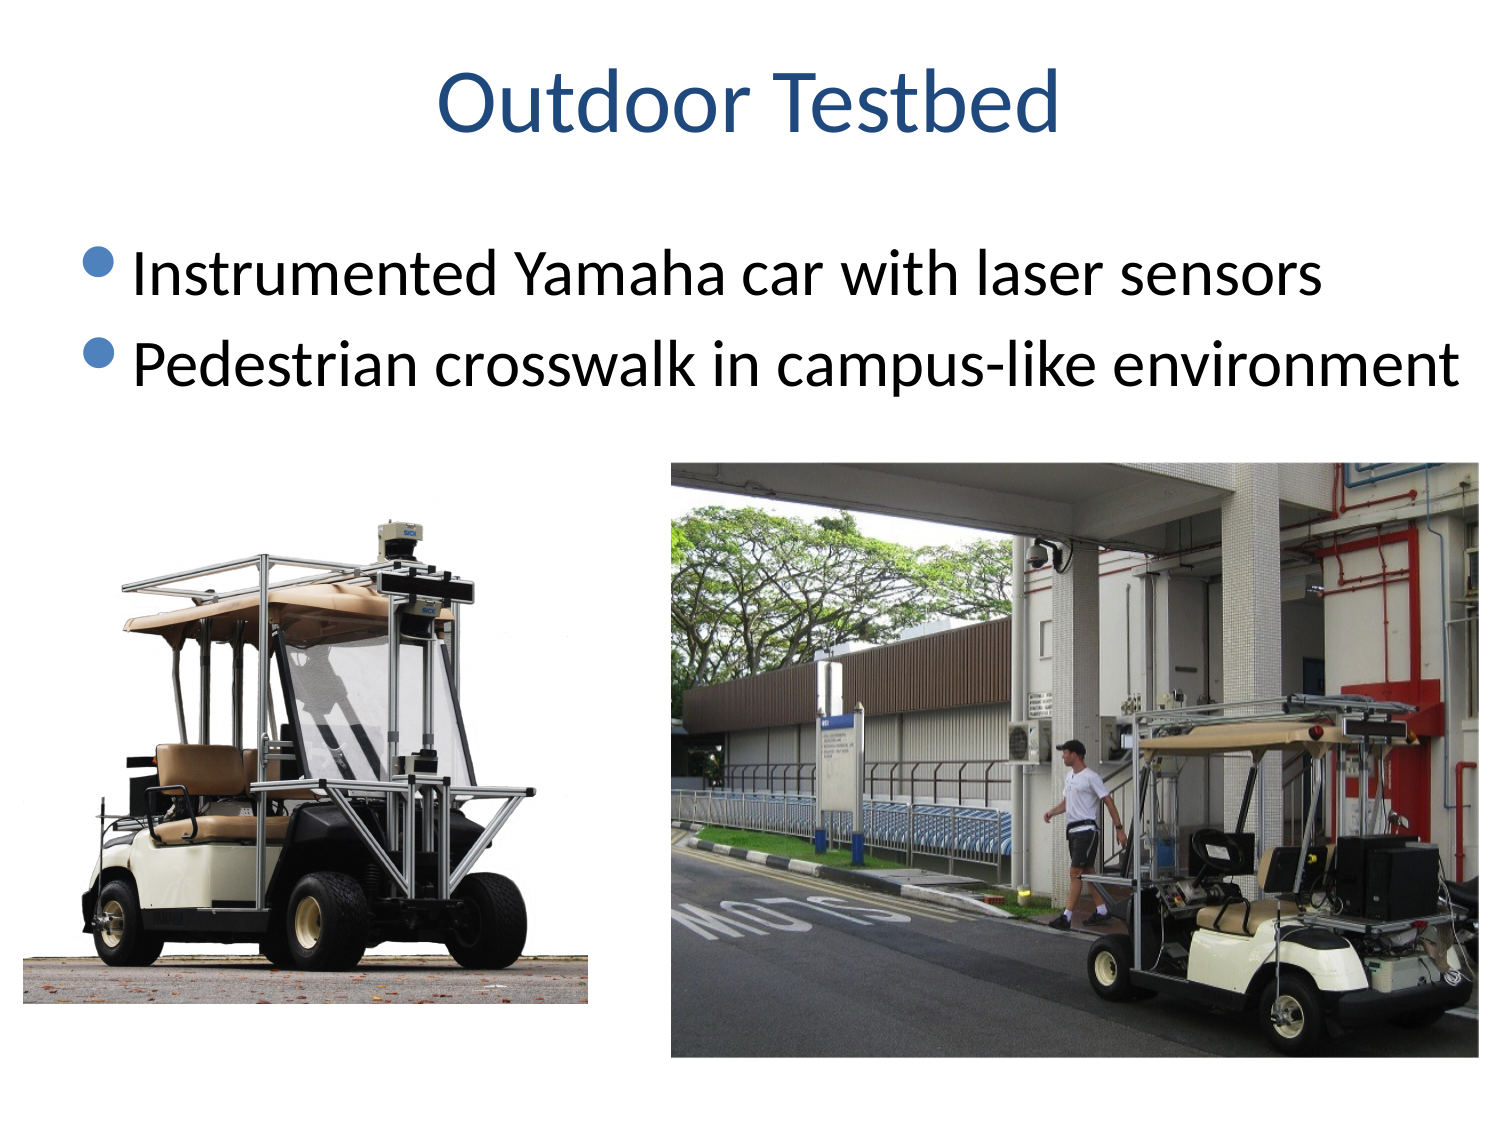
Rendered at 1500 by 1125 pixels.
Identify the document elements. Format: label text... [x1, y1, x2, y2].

picture [671, 462, 1479, 1060]
picture [22, 491, 588, 1004]
text_box Instrumented Yamaha car with laser sensors [49, 221, 1479, 489]
title Outdoor Testbed [75, 1, 1425, 190]
text_box Pedestrian crosswalk in campus-like environment [50, 312, 1480, 736]
